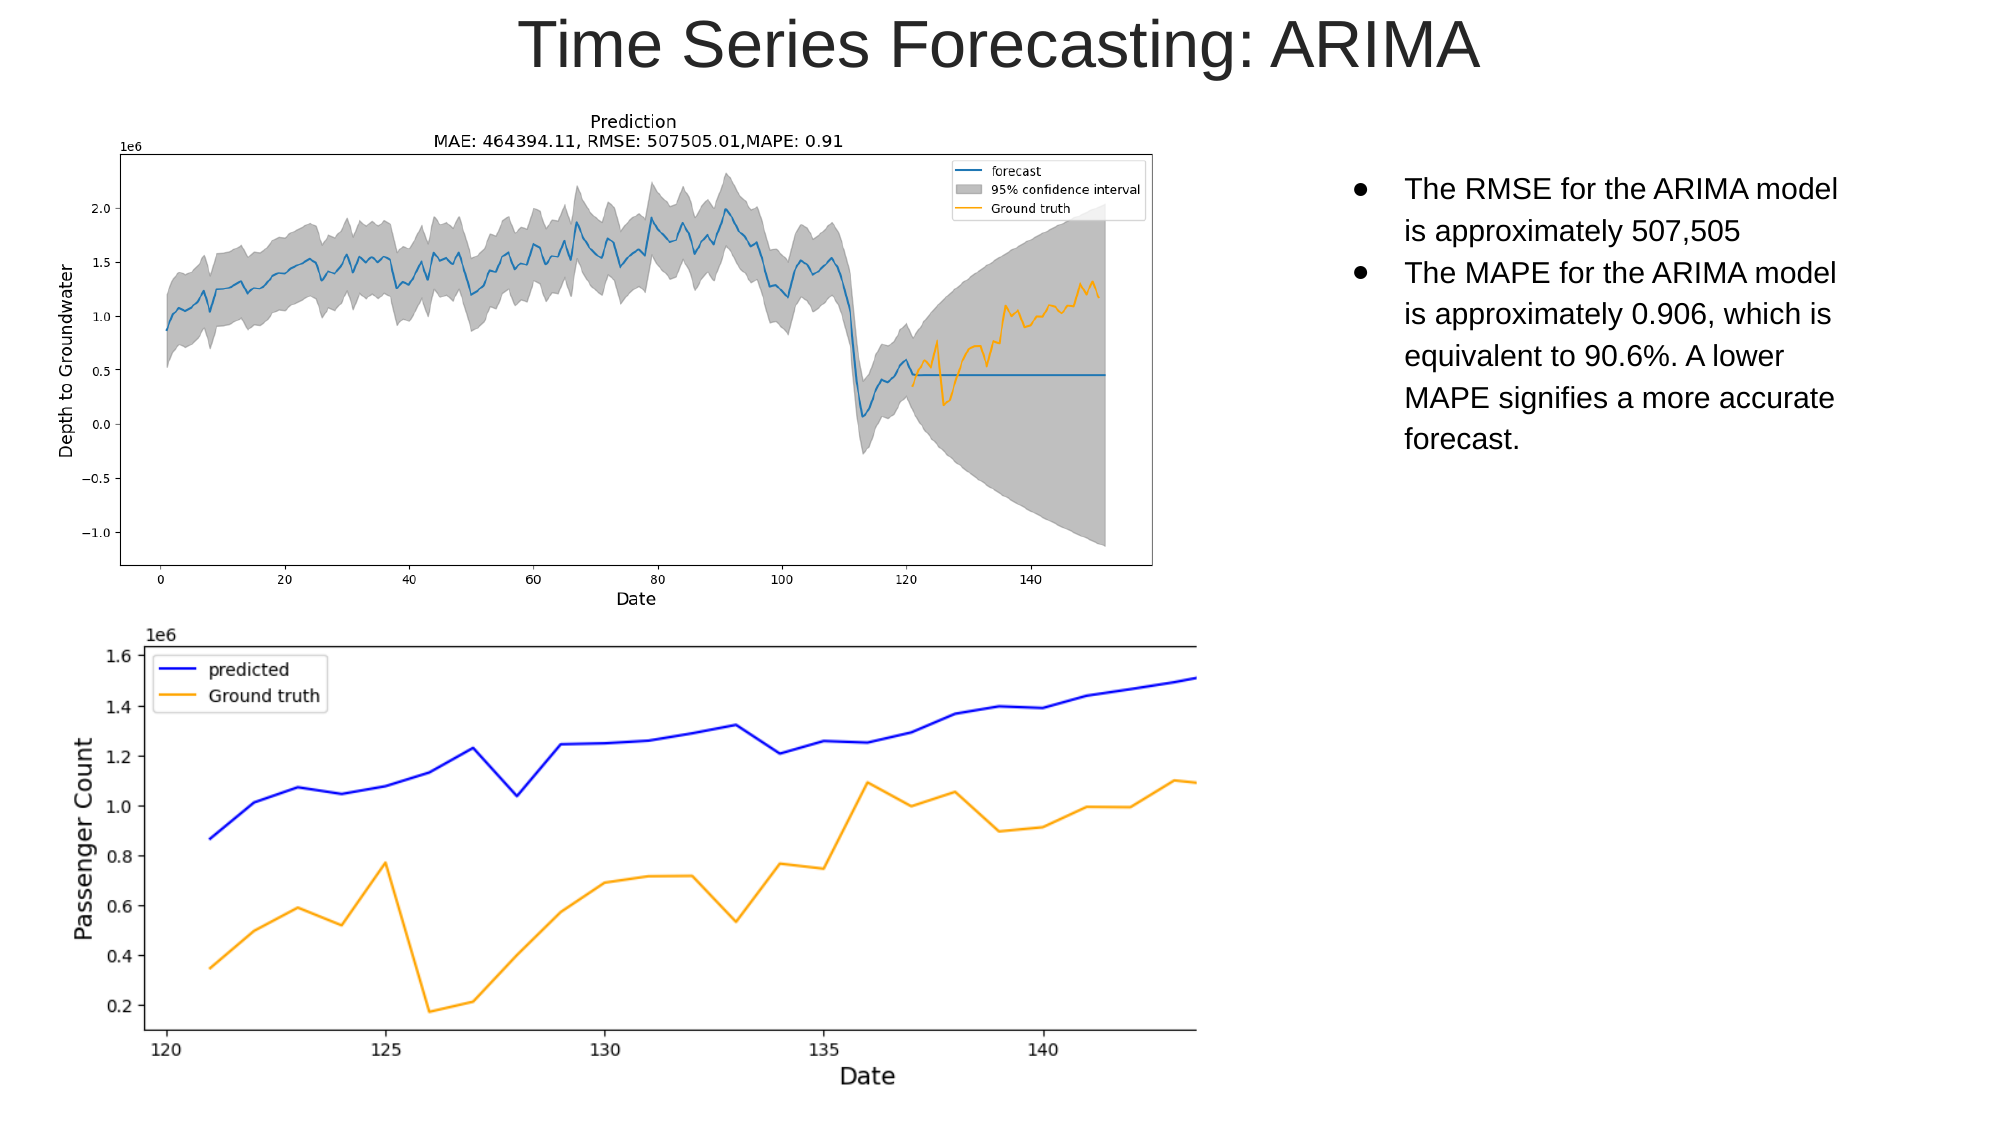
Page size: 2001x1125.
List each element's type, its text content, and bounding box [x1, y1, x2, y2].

text_box The RMSE for the ARIMA model is approximately 507,505 The MAPE for the ARIMA model is approximately 0.906, which is equivalent to 90.6%. A lower MAPE signifies a more accurate forecast. [1314, 156, 1866, 464]
list Time Series Forecasting: ARIMA [50, 0, 1950, 106]
picture [50, 105, 1197, 1102]
